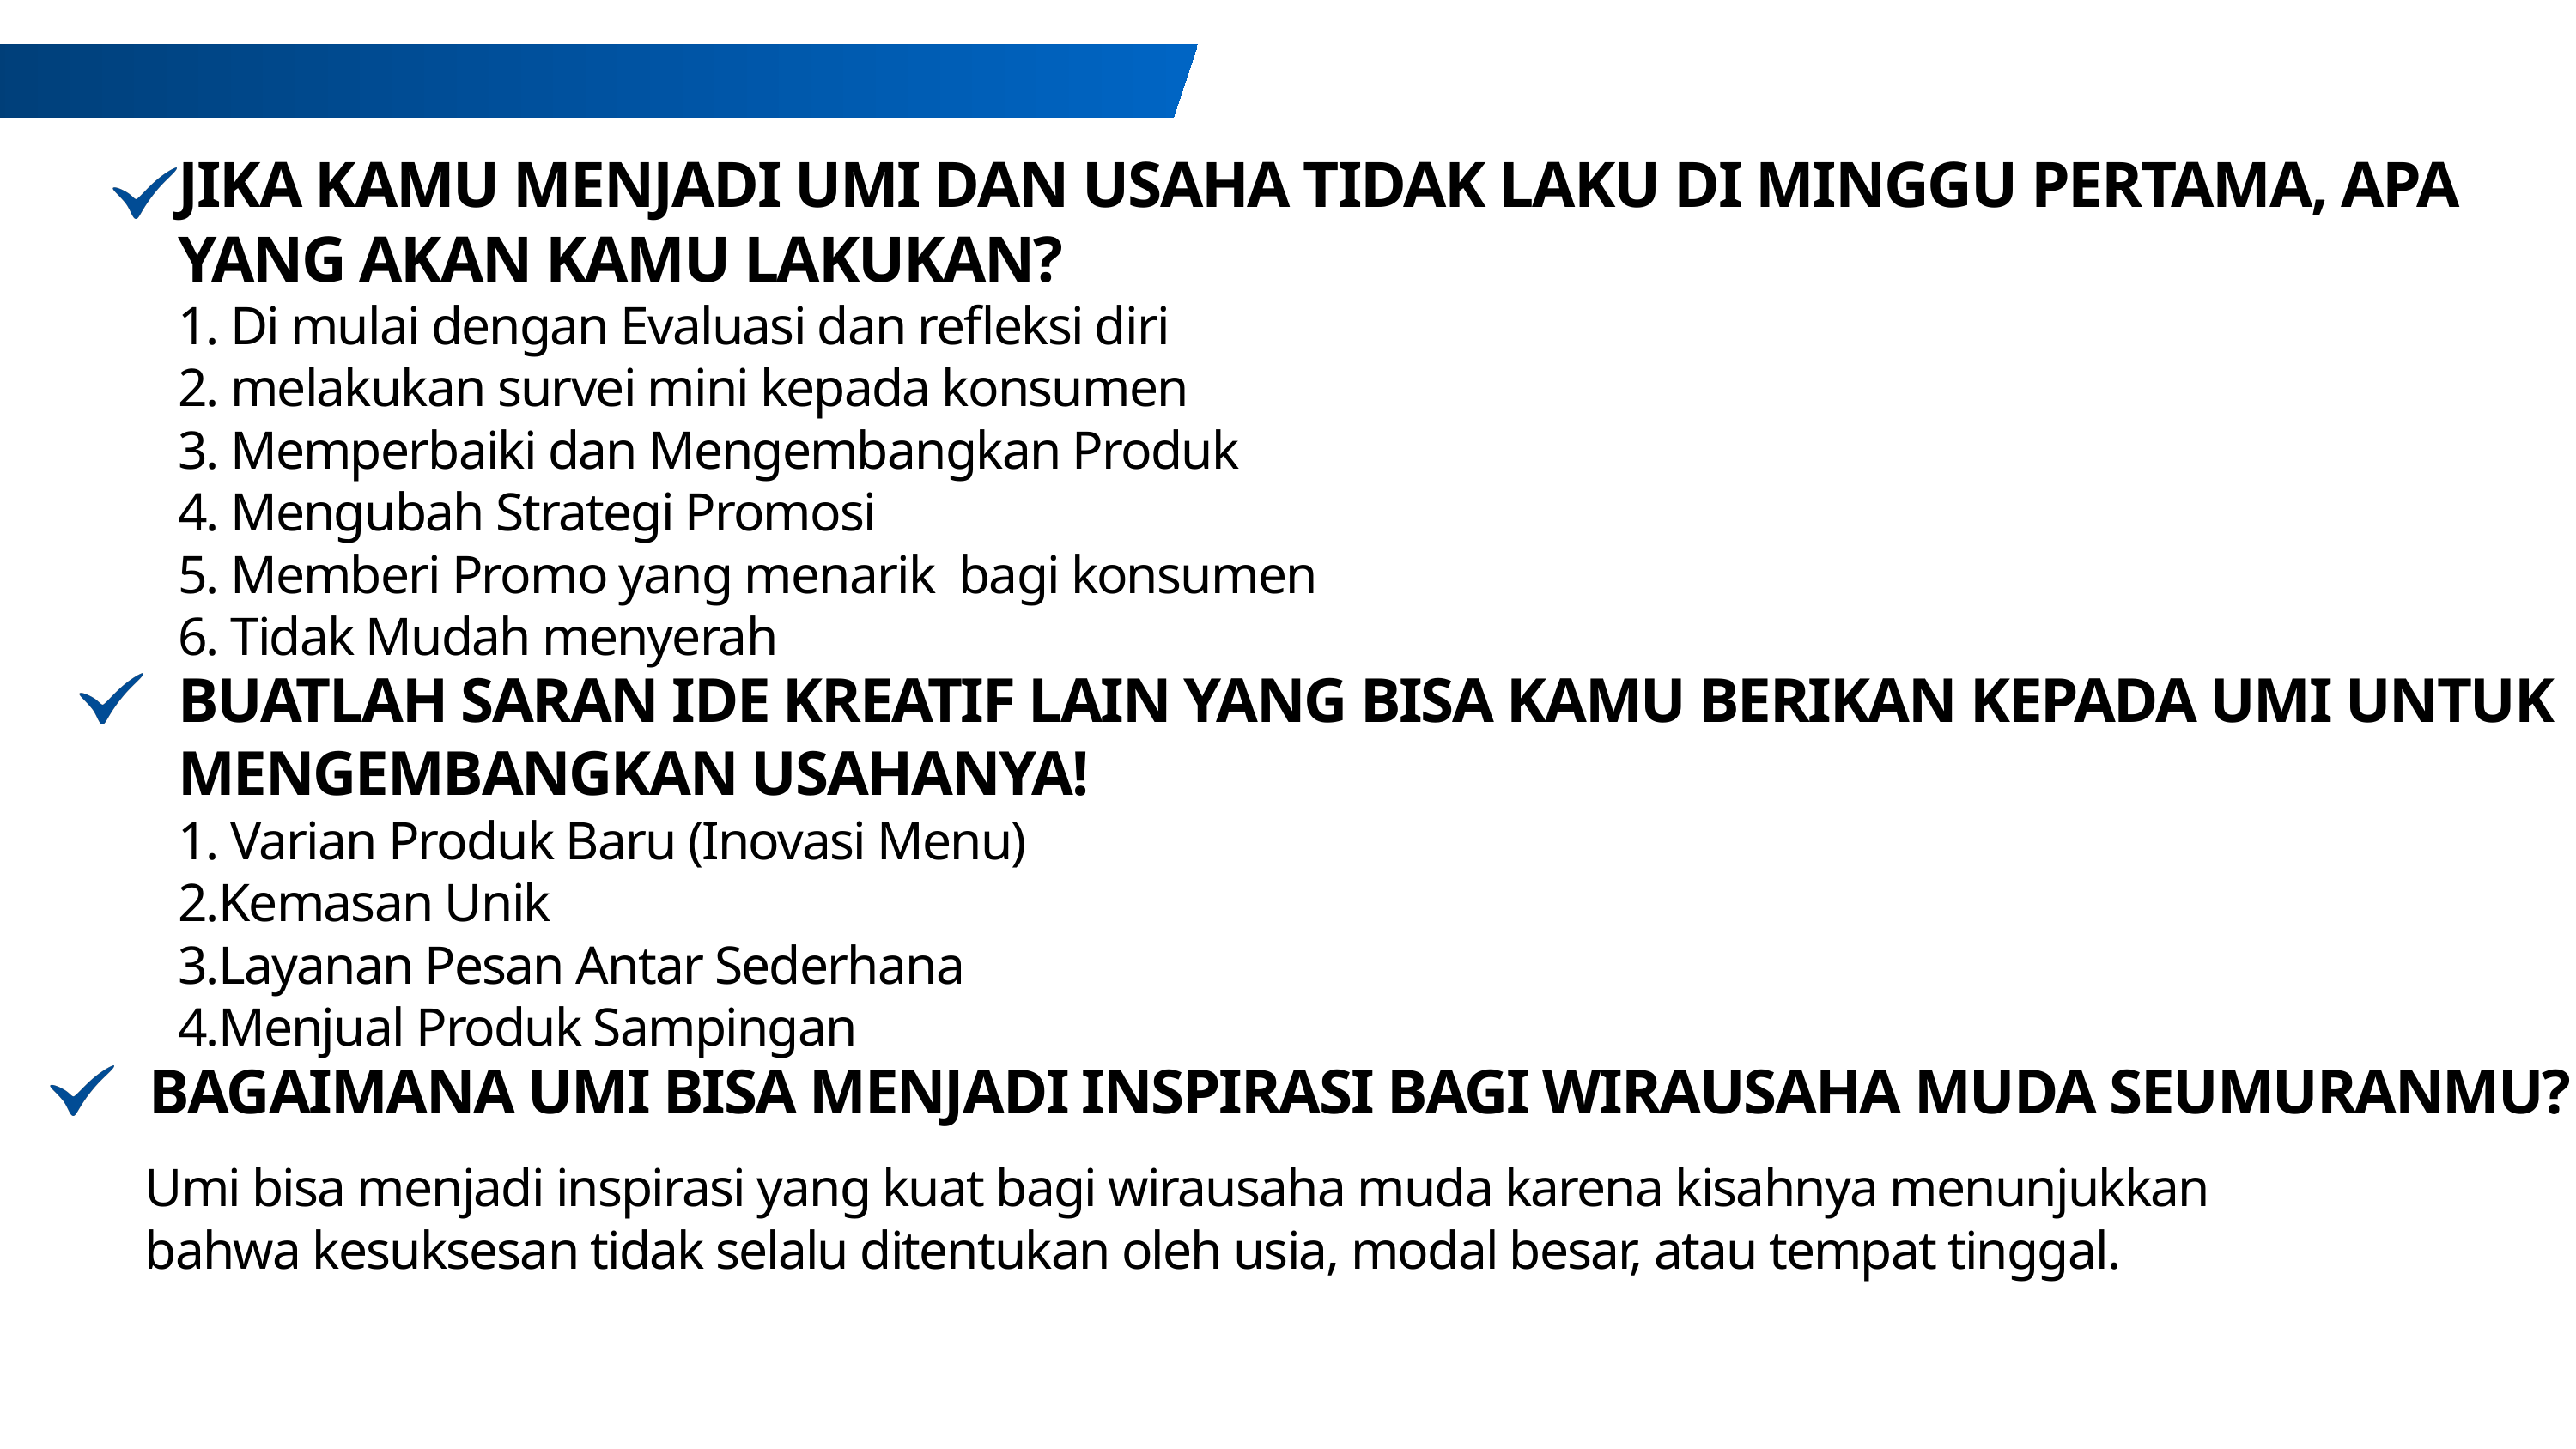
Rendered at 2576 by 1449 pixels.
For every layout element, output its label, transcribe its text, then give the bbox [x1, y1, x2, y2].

text_box [49, 1065, 116, 1116]
text_box Umi bisa menjadi inspirasi yang kuat bagi wirausaha muda karena kisahnya menunjukkan bahwa kesuksesan tidak selalu ditentukan oleh usia, modal besar, atau tempat tinggal. [144, 1155, 2348, 1280]
text_box BAGAIMANA UMI BISA MENJADI INSPIRASI BAGI WIRAUSAHA MUDA SEUMURANMU? [149, 1052, 2576, 1126]
text_box 1. Varian Produk Baru (Inovasi Menu) 2.Kemasan Unik 3.Layanan Pesan Antar Sederhana 4.Menjual Produk Sampingan [178, 807, 2382, 1052]
text_box [112, 167, 178, 219]
text_box BUATLAH SARAN IDE KREATIF LAIN YANG BISA KAMU BERIKAN KEPADA UMI UNTUK MENGEMBANGKAN USAHANYA! [178, 661, 2576, 808]
text_box [78, 673, 145, 724]
text_box 1. Di mulai dengan Evaluasi dan refleksi diri 2. melakukan survei mini kepada konsumen 3. Memperbaiki dan Mengembangkan Produk 4. Mengubah Strategi Promosi 5. Memberi Promo yang menarik bagi konsumen 6. Tidak Mudah menyerah [178, 295, 2382, 661]
text_box 1. Varian Produk Baru (Inovasi Menu) 2.Kemasan Unik 3.Layanan Pesan Antar Sederhana 4.Menjual Produk Sampingan [178, 1126, 2382, 1306]
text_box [0, 44, 1199, 118]
text_box JIKA KAMU MENJADI UMI DAN USAHA TIDAK LAKU DI MINGGU PERTAMA, APA YANG AKAN KAMU LAKUKAN? [178, 144, 2527, 295]
